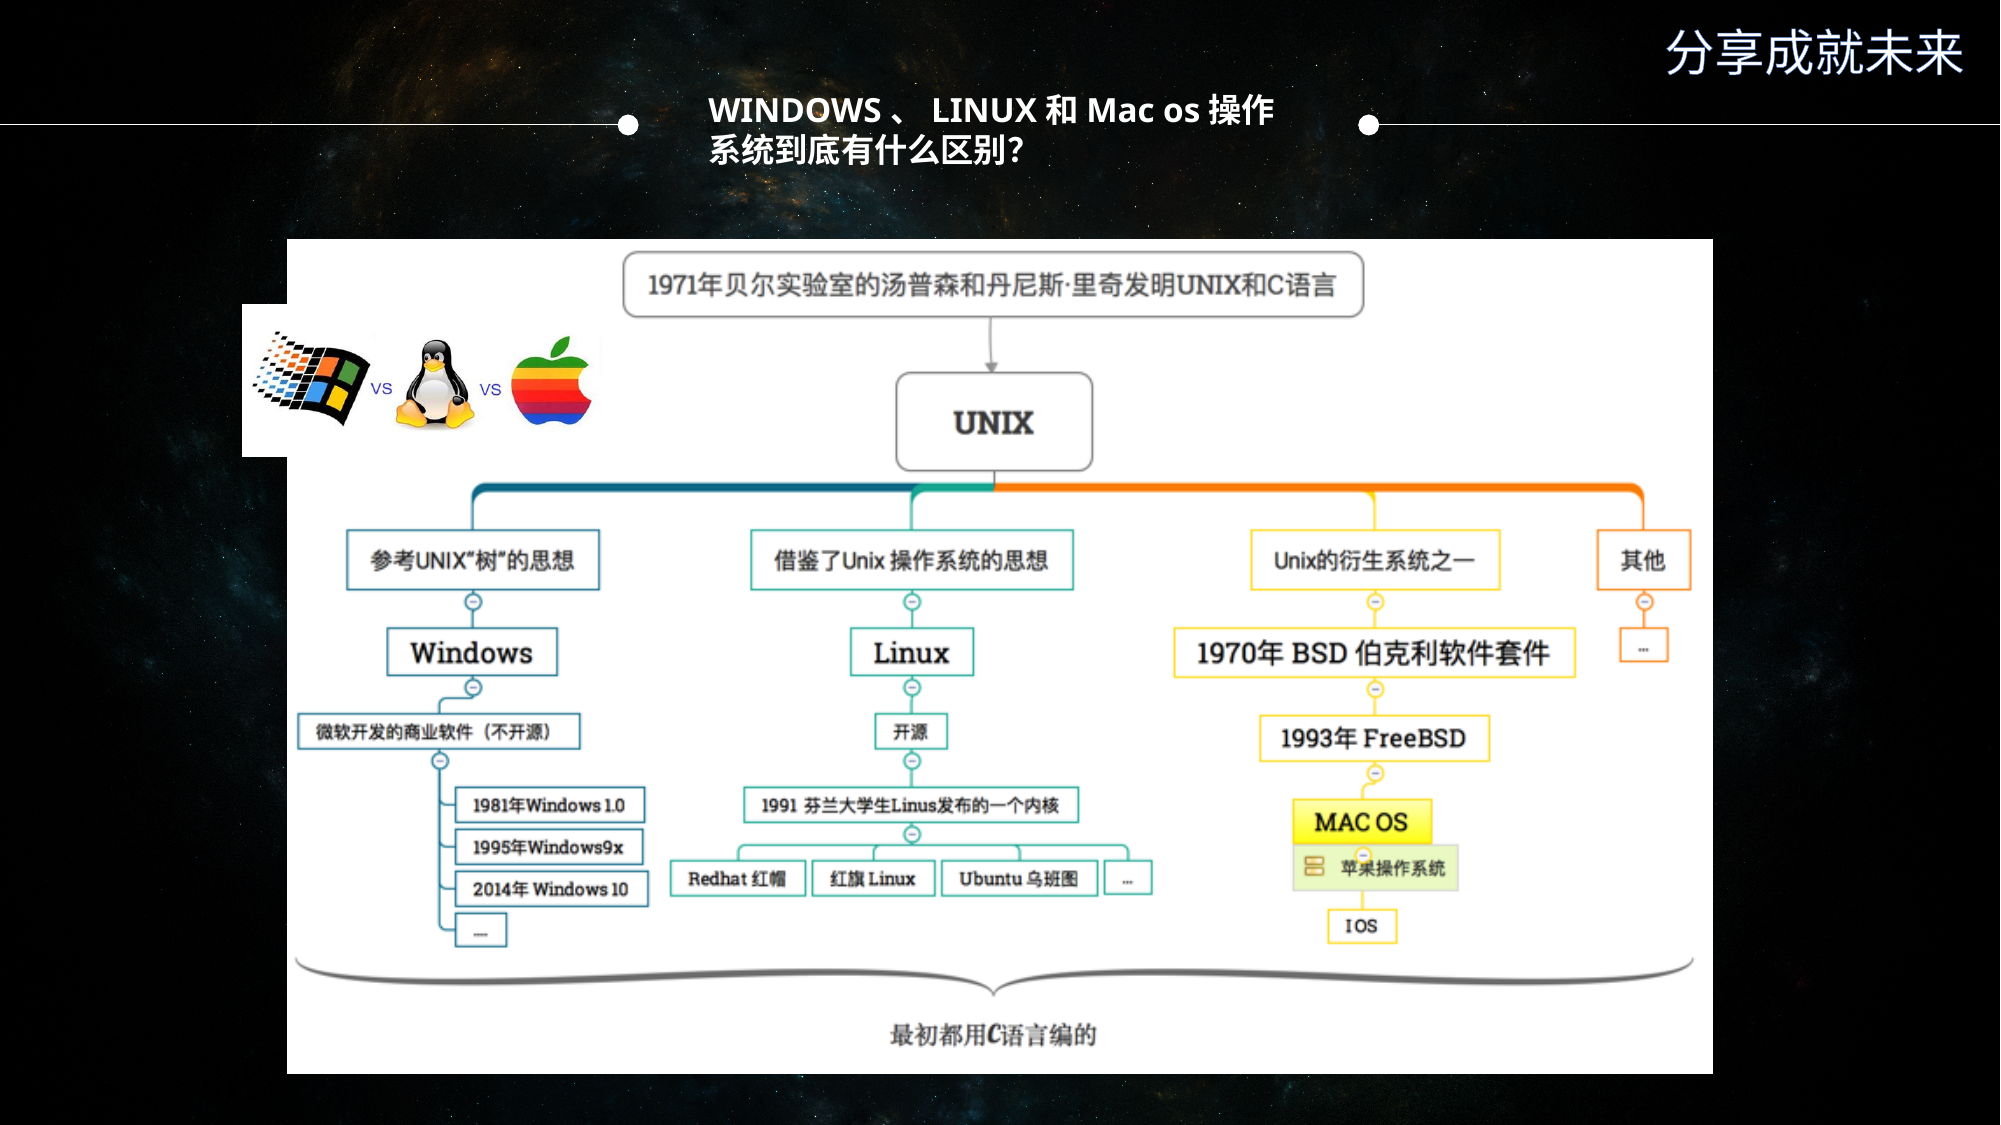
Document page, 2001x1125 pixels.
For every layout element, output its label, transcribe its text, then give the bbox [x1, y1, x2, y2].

text_box 分享成就未来 [1649, 13, 1980, 89]
text_box WINDOWS、LINUX和Mac os操作系统到底有什么区别？ [693, 82, 1304, 177]
picture [0, 0, 2000, 1125]
